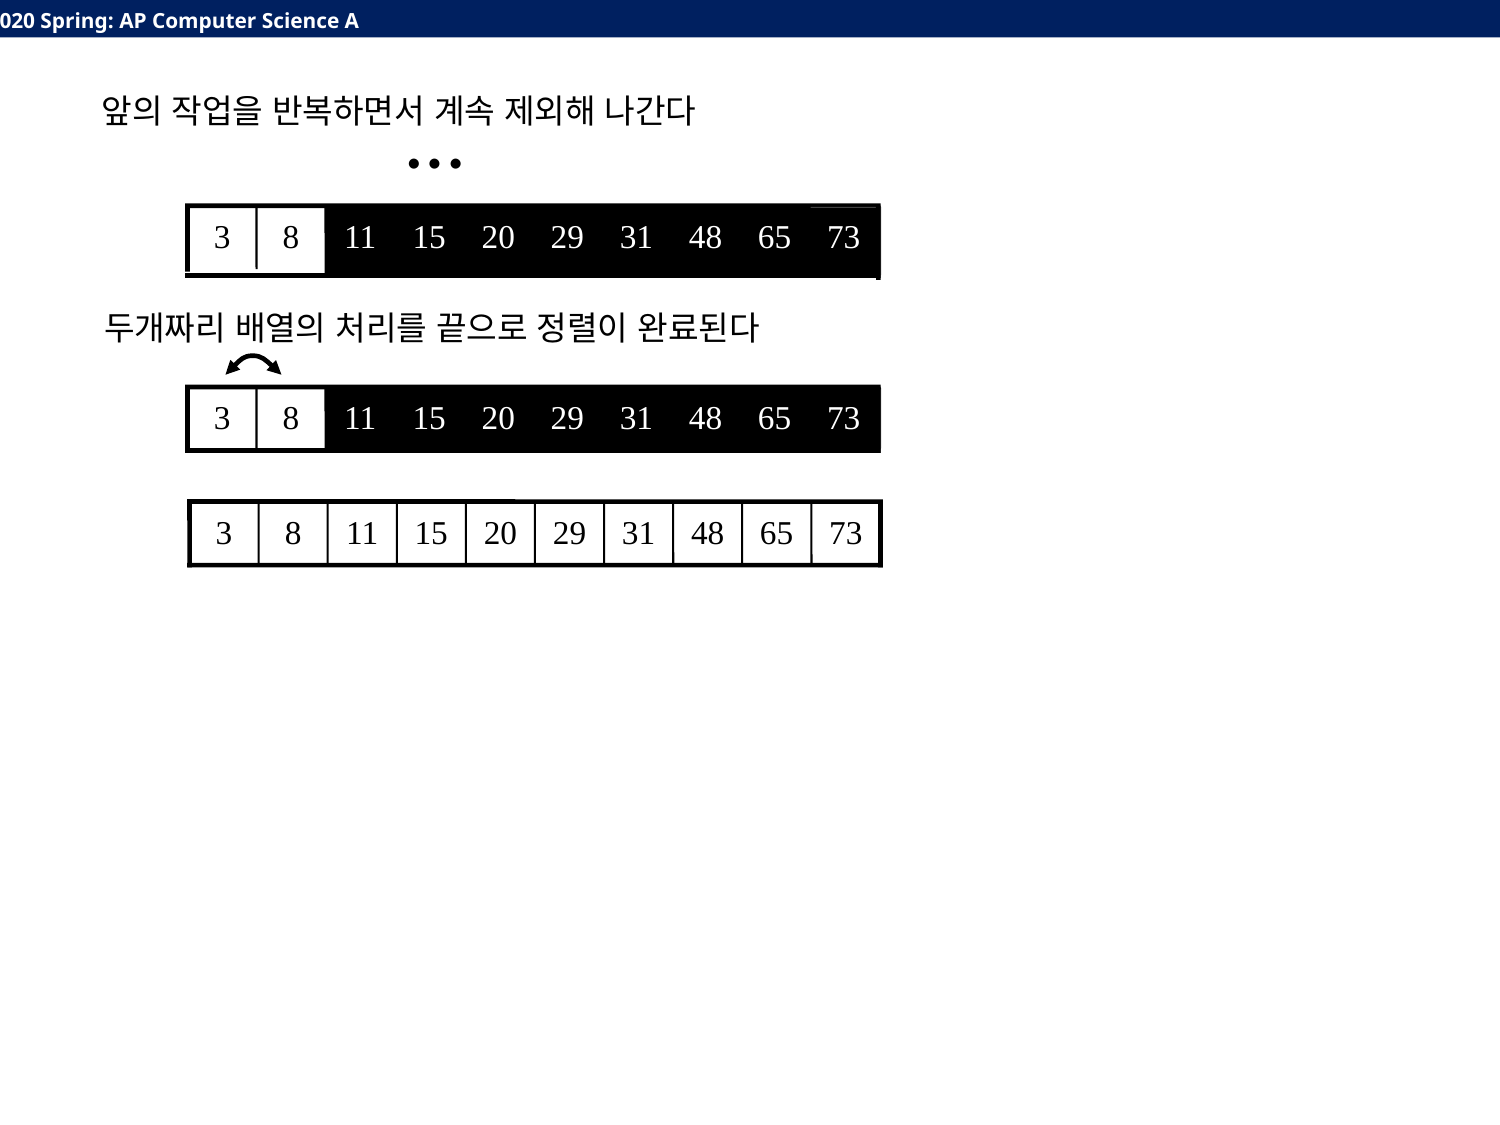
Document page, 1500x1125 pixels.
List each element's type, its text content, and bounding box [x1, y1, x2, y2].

text_box 3 [188, 389, 256, 450]
text_box 20 [464, 389, 532, 450]
text_box 두개짜리 배열의 처리를 끝으로 정렬이 완료된다 [89, 299, 776, 355]
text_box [325, 206, 882, 278]
text_box 65 [741, 389, 809, 450]
text_box 48 [672, 389, 740, 450]
text_box 73 [810, 389, 878, 450]
text_box 31 [605, 503, 673, 565]
text_box [812, 502, 884, 563]
text_box 8 [257, 389, 325, 450]
text_box 20 [466, 503, 534, 565]
text_box 31 [603, 389, 671, 450]
text_box 15 [397, 503, 465, 565]
text_box 8 [257, 207, 324, 270]
text_box 11 [328, 503, 396, 565]
text_box 29 [535, 503, 604, 565]
text_box 48 [674, 503, 742, 565]
text_box 3 [190, 503, 258, 565]
text_box 73 [812, 503, 880, 565]
text_box 앞의 작업을 반복하면서 계속 제외해 나간다 [479, 83, 712, 138]
text_box 65 [743, 503, 811, 565]
text_box 15 [395, 389, 463, 450]
text_box 29 [533, 389, 602, 450]
text_box … [391, 77, 479, 193]
text_box [225, 355, 282, 375]
text_box 3 [188, 207, 256, 270]
text_box [810, 387, 882, 449]
text_box 8 [259, 503, 327, 565]
text_box 11 [326, 389, 394, 450]
text_box 앞의 작업을 반복하면서 계속 제외해 나간다 [86, 83, 391, 138]
